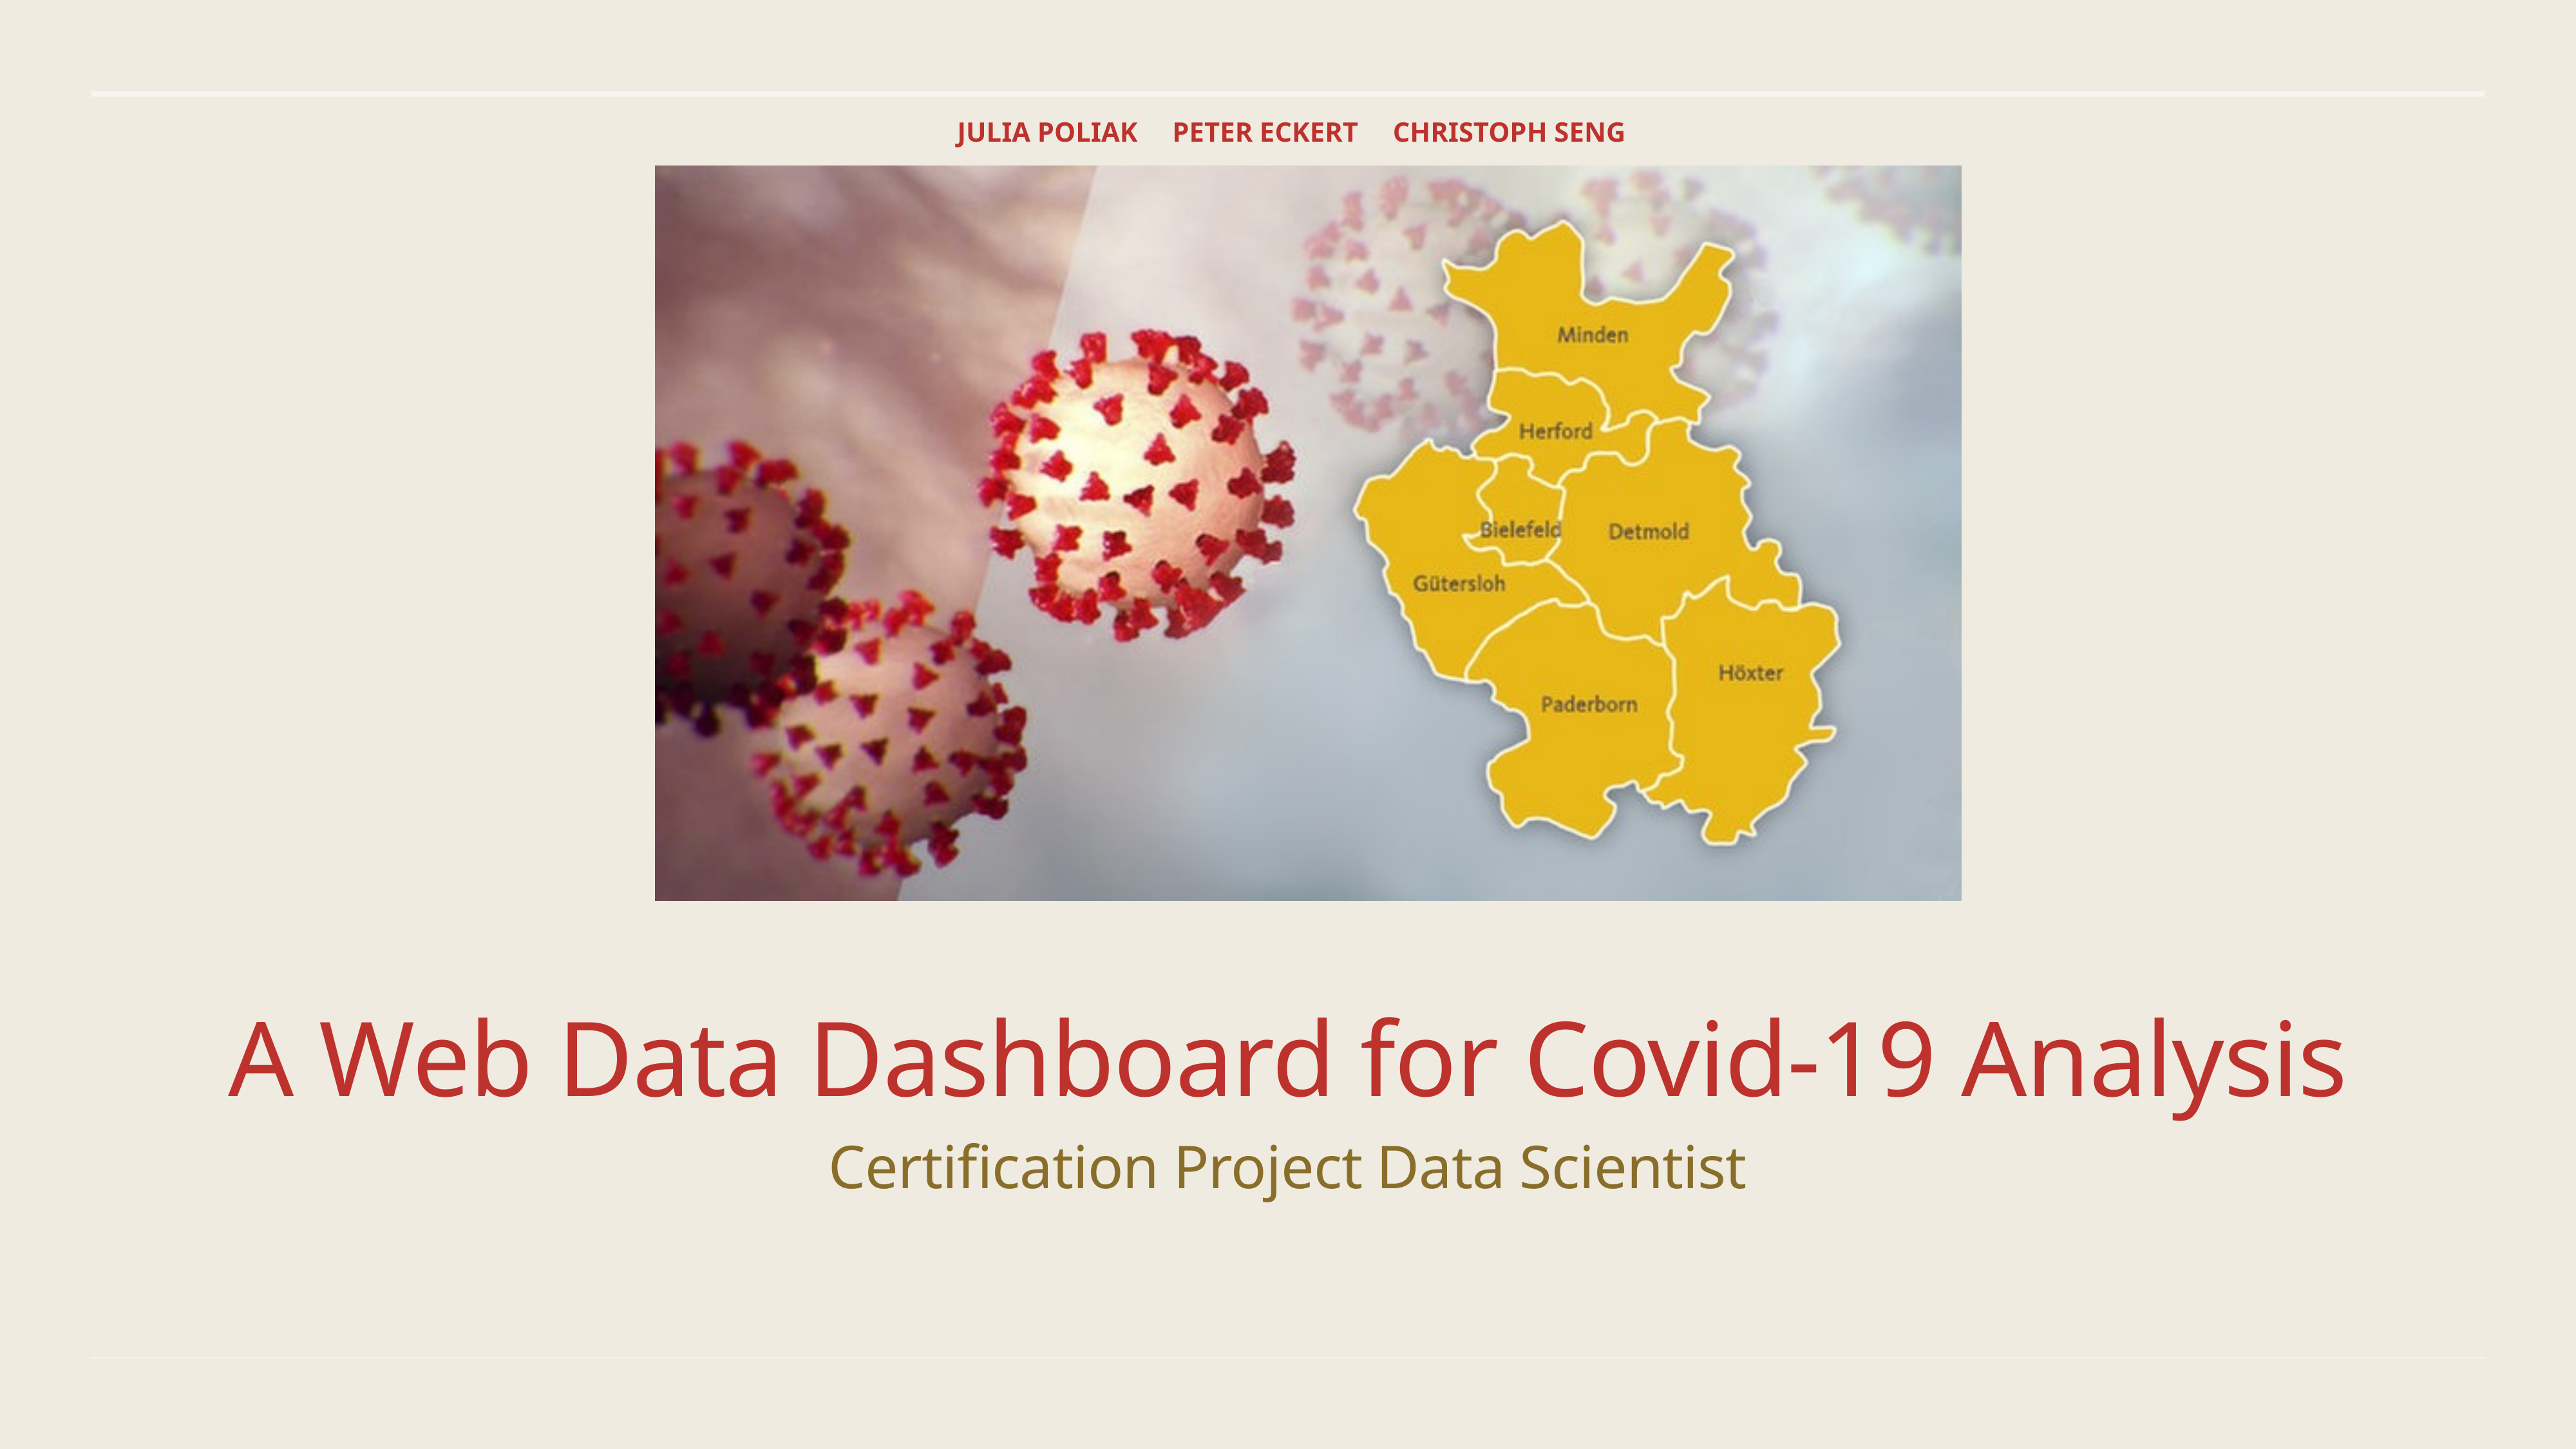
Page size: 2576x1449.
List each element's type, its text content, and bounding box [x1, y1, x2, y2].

picture [655, 166, 1962, 901]
list Julia Poliak Peter Eckert Christoph Seng [182, 106, 2394, 157]
title A Web Data Dashboard for Covid-19 Analysis [182, 825, 2394, 1122]
list Certification Project Data Scientist [182, 1132, 2394, 1347]
